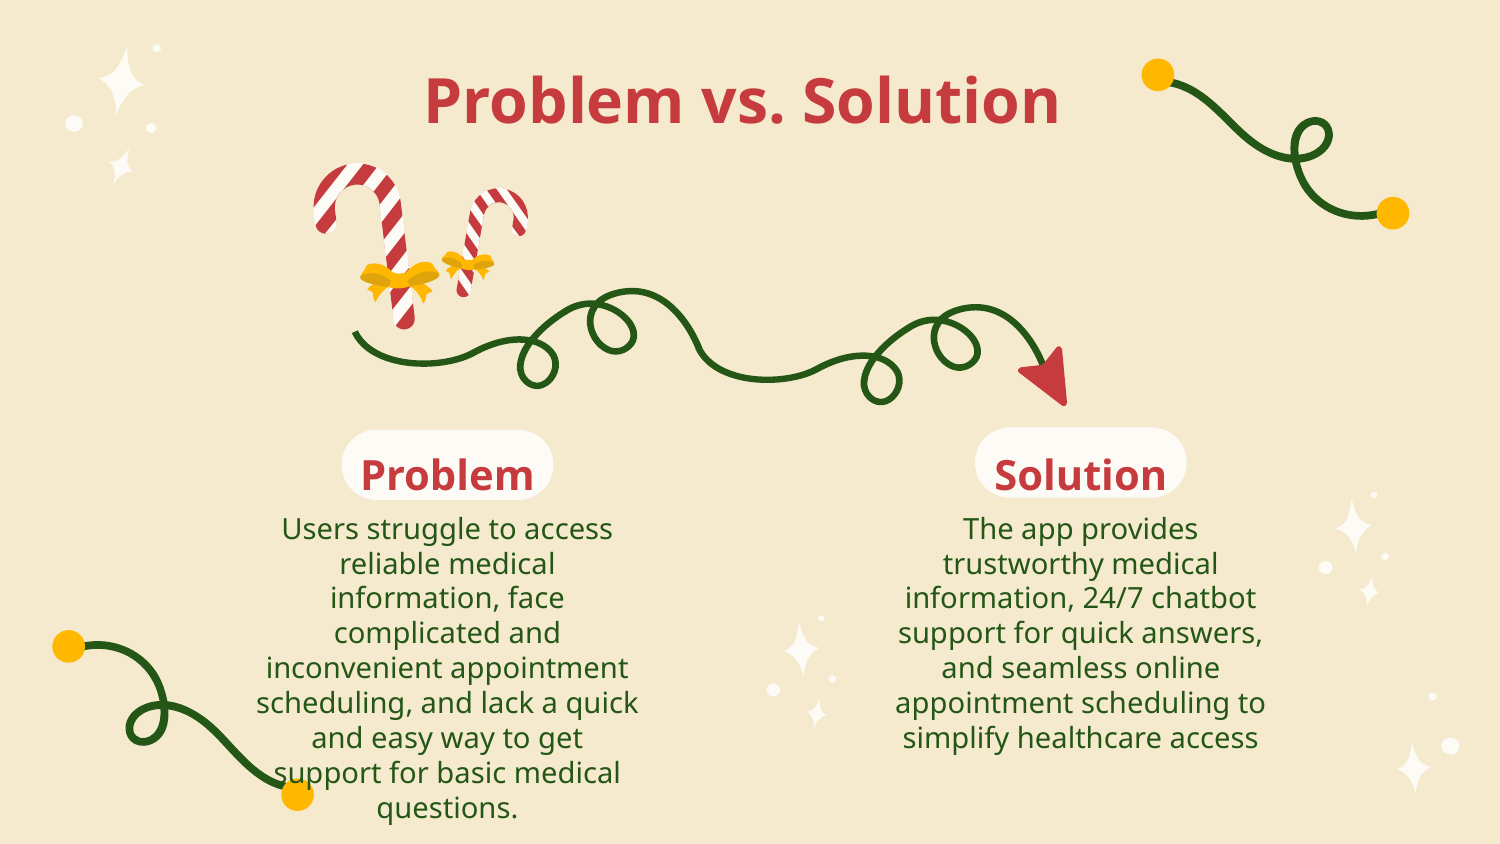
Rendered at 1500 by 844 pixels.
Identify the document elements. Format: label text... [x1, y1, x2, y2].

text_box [1315, 492, 1391, 610]
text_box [291, 165, 455, 318]
list The app provides trustworthy medical information, 24/7 chatbot support for quick answers, and seamless online appointment scheduling to simplify healthcare access [872, 494, 1290, 625]
title Problem vs. Solution [110, 46, 1375, 125]
list Users struggle to access reliable medical information, face complicated and inconvenient appointment scheduling, and lack a quick and easy way to get support for basic medical questions. [239, 494, 656, 625]
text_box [763, 615, 838, 732]
subtitle Problem [276, 426, 619, 502]
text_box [348, 268, 1082, 417]
subtitle Solution [909, 426, 1253, 502]
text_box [432, 188, 542, 291]
